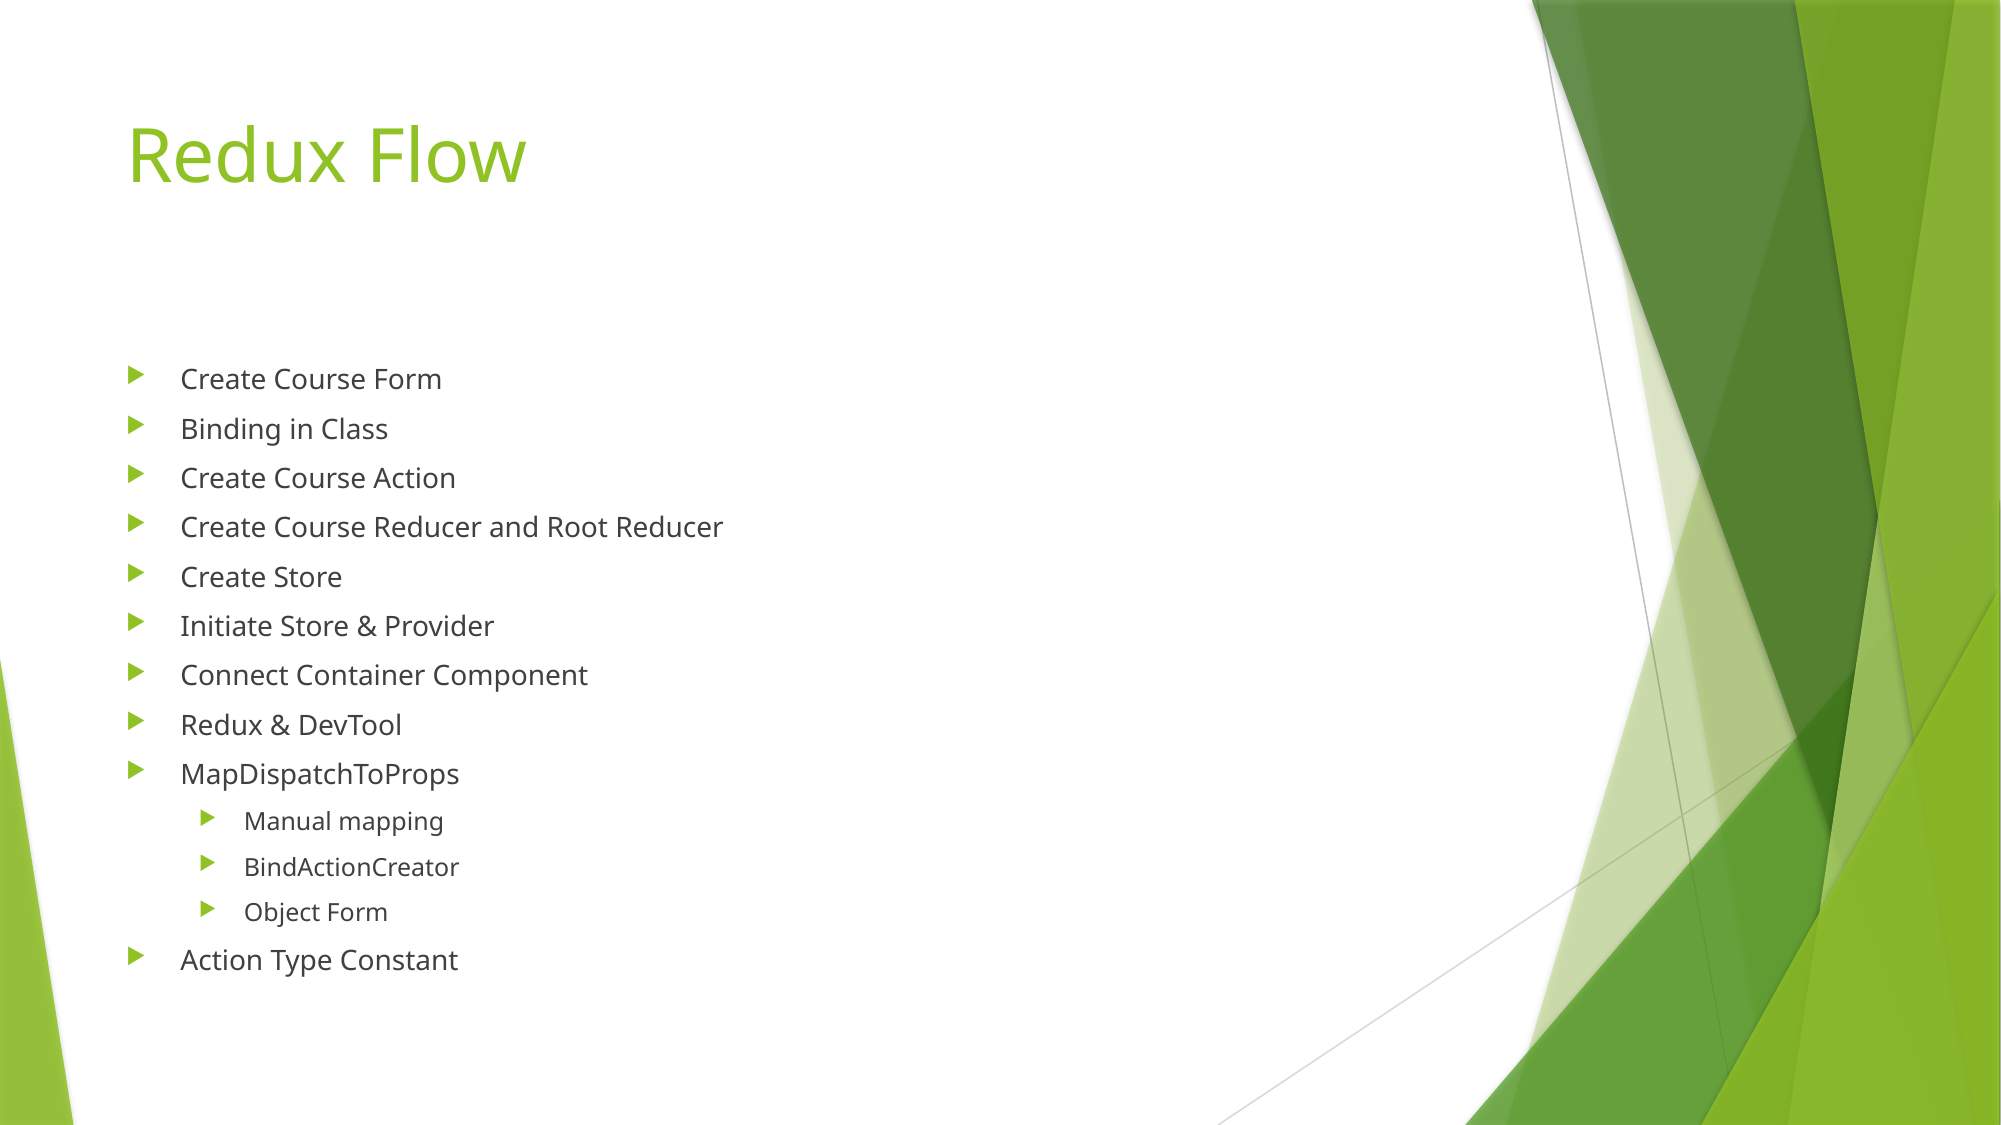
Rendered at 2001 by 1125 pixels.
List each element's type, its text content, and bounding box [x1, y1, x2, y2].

title Redux Flow [111, 99, 1522, 317]
list Create Course Form Binding in Class Create Course Action Create Course Reducer and Root Reducer Create Store Initiate Store & Provider Connect Container Component Redux & DevTool MapDispatchToProps Manual mapping BindActionCreator Object Form Action Type Constant [111, 354, 1522, 992]
